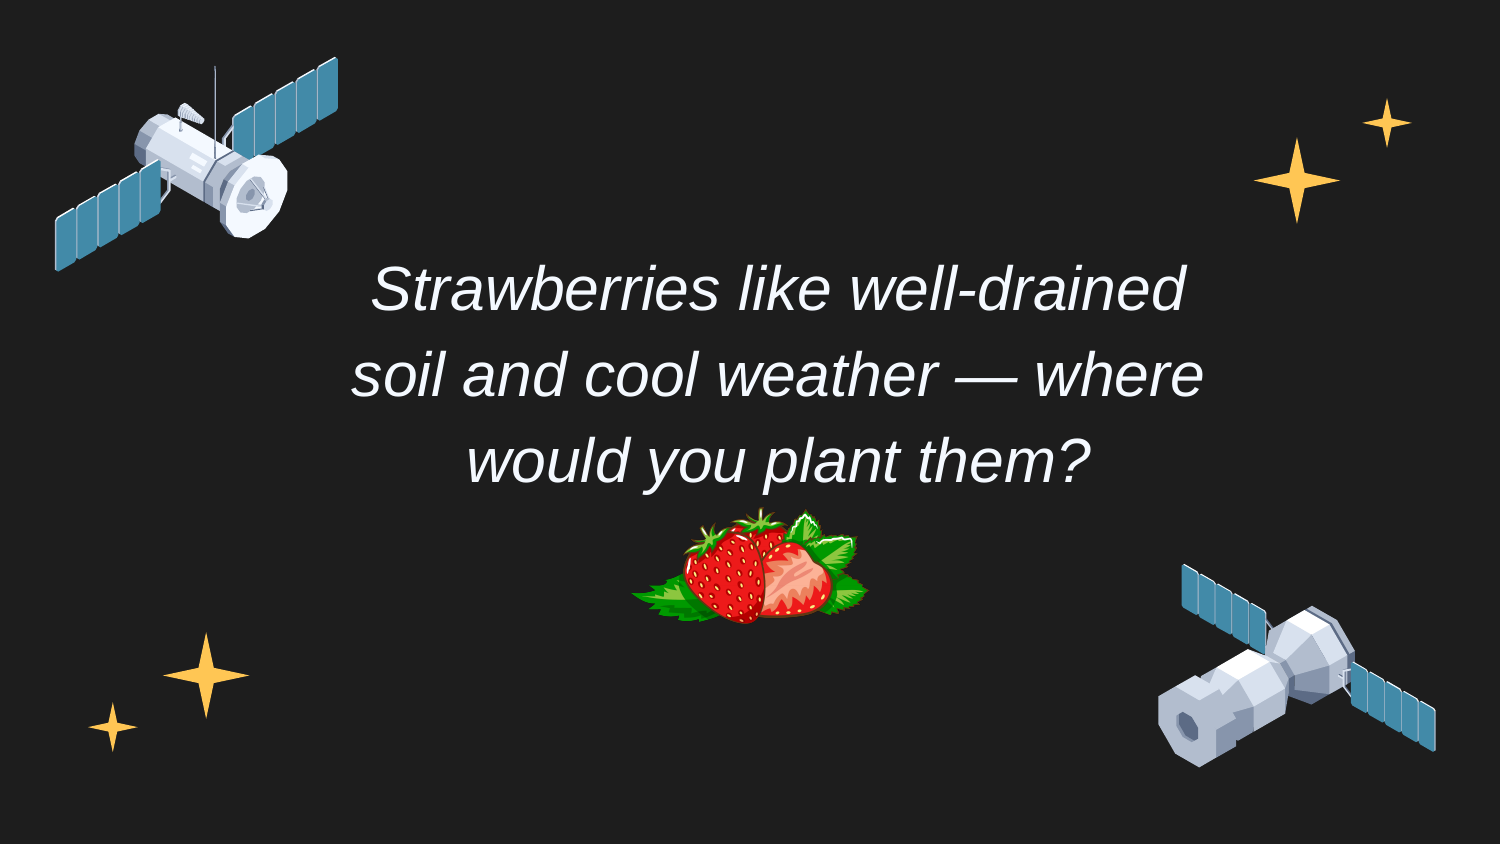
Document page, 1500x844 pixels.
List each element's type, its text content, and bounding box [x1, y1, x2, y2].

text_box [54, 56, 339, 272]
text_box [162, 632, 250, 719]
text_box [1253, 137, 1341, 224]
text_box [1158, 563, 1436, 768]
text_box [87, 702, 138, 753]
picture [630, 507, 870, 625]
text_box [1362, 97, 1413, 148]
title Strawberries like well-drained soil and cool weather — where would you plant them? [181, 223, 1227, 508]
